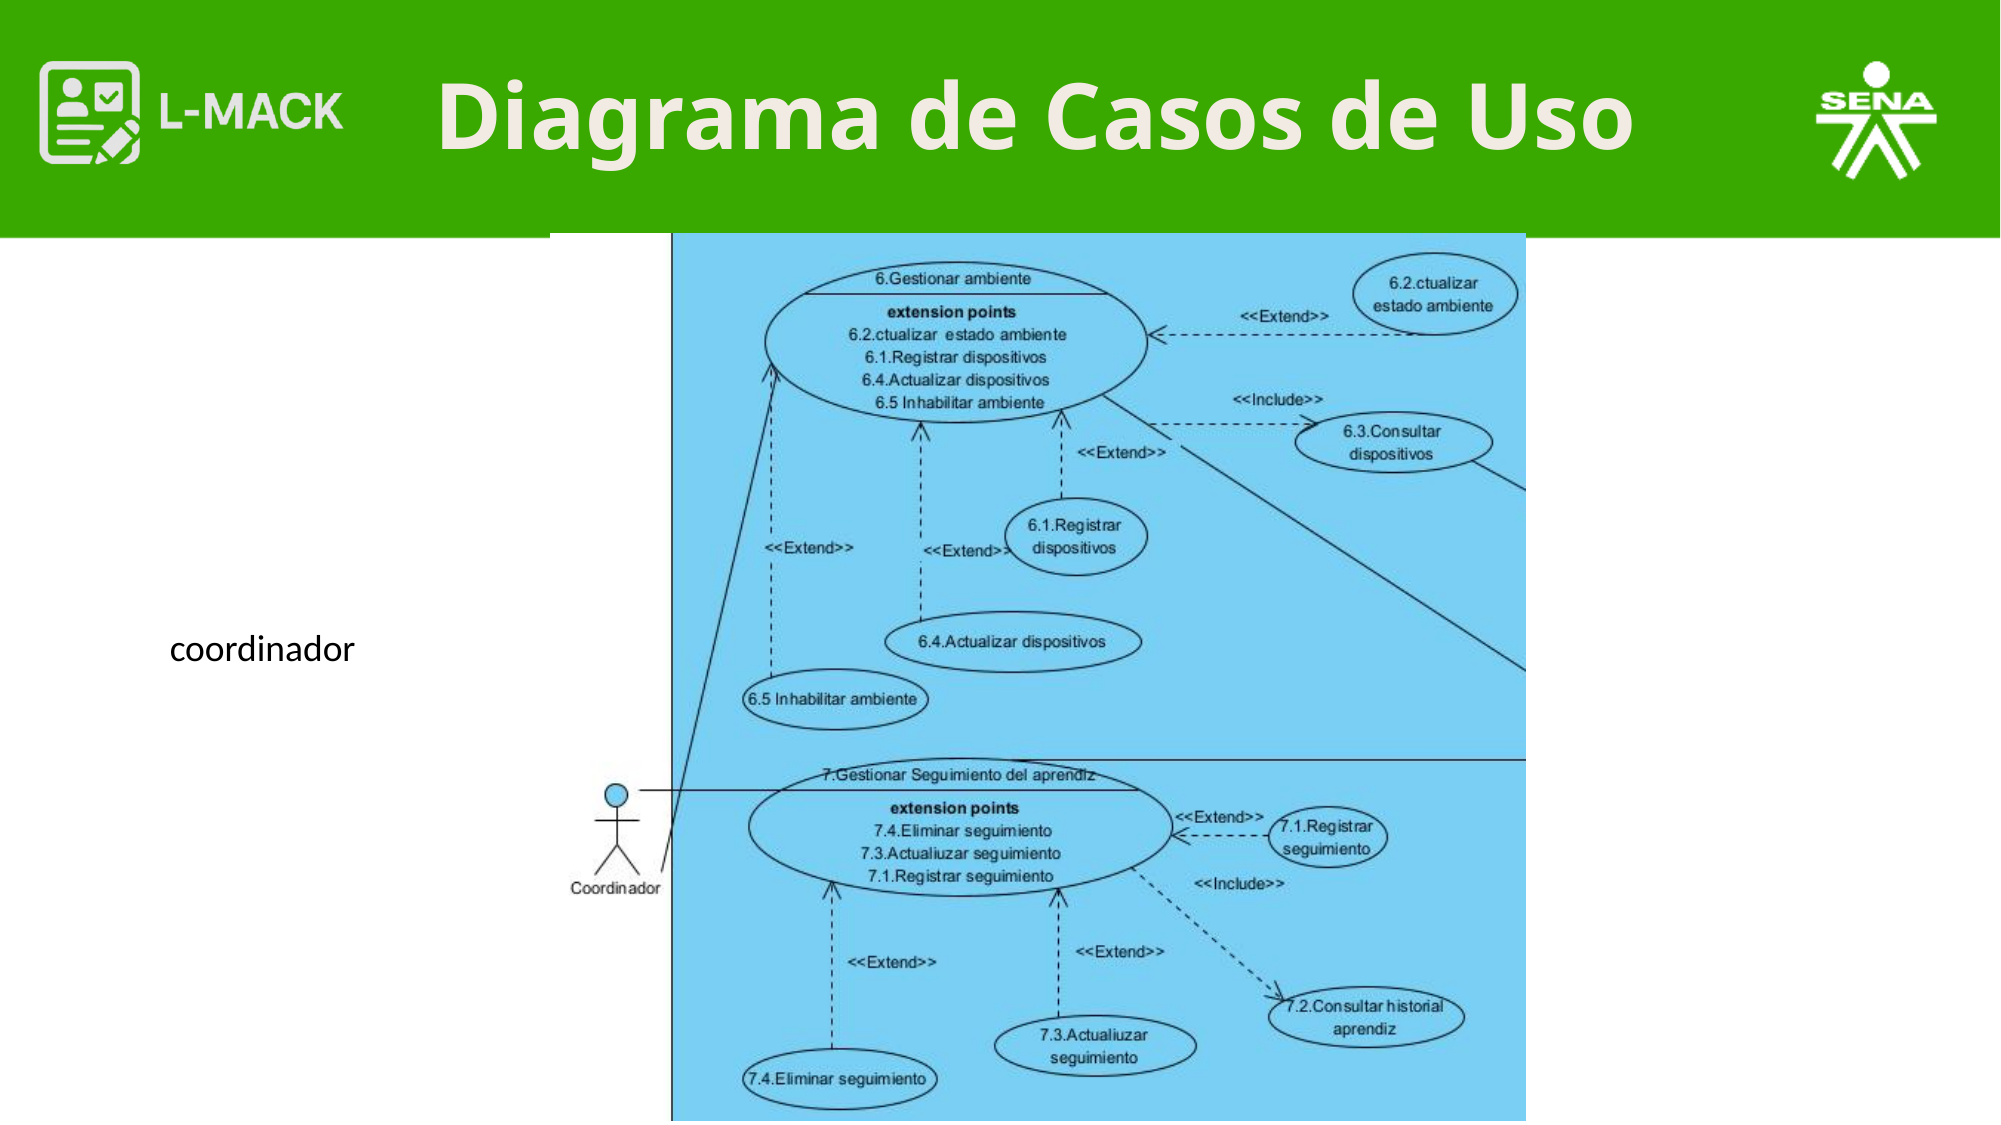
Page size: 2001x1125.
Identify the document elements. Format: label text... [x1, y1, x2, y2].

title Diagrama de Casos de Uso [374, 4, 1863, 222]
picture [0, 0, 2001, 1125]
text_box coordinador [154, 616, 550, 677]
